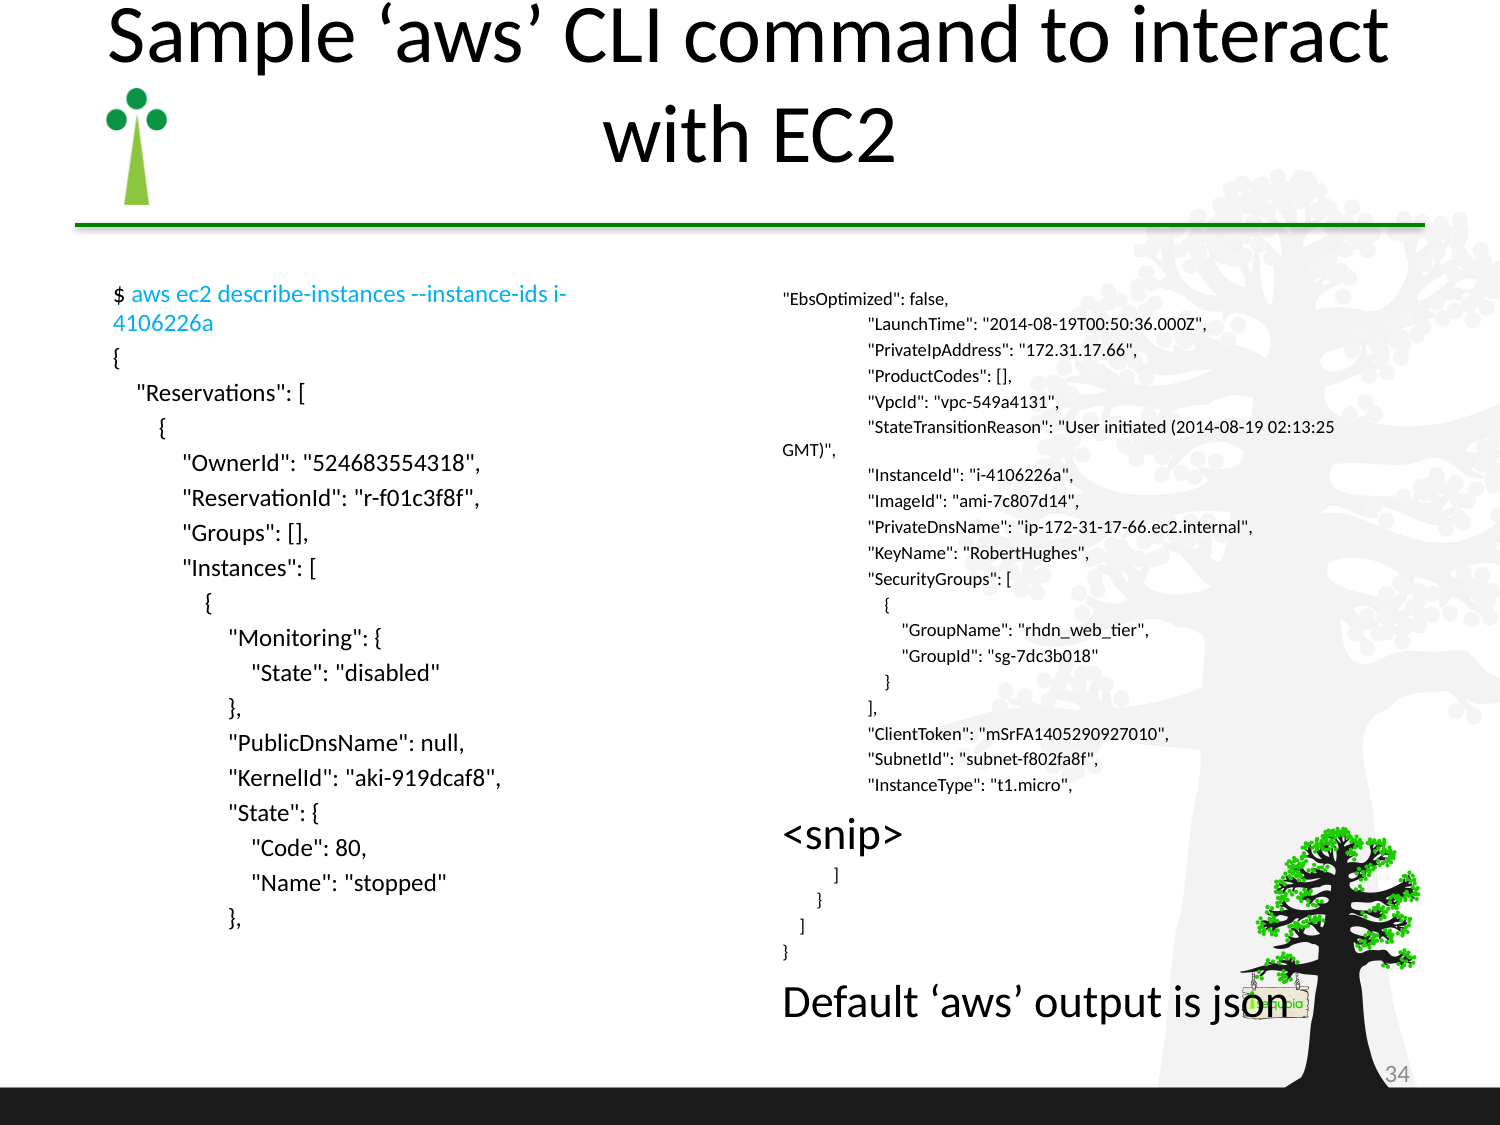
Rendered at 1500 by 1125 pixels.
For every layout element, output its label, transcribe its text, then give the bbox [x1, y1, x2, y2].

picture [0, 0, 1500, 1125]
title Sample ‘aws’ CLI command to interact with EC2 [74, 44, 1426, 233]
list $ aws ec2 describe-instances --instance-ids i-4106226a { "Reservations": [ { "OwnerId": "524683554318", "ReservationId": "r-f01c3f8f", "Groups": [], "Instances": [ { "Monitoring": { "State": "disabled" }, "PublicDnsName": null, "KernelId": "aki-919dcaf8", "State": { "Code": 80, "Name": "stopped" }, [79, 269, 684, 1026]
slide_number 34 [1074, 1042, 1425, 1103]
list "EbsOptimized": false, "LaunchTime": "2014-08-19T00:50:36.000Z", "PrivateIpAddress": "172.31.17.66", "ProductCodes": [], "VpcId": "vpc-549a4131", "StateTransitionReason": "User initiated (2014-08-19 02:13:25 GMT)", "InstanceId": "i-4106226a", "ImageId": "ami-7c807d14", "PrivateDnsName": "ip-172-31-17-66.ec2.internal", "KeyName": "RobertHughes", "SecurityGroups": [ { "GroupName": "rhdn_web_tier", "GroupId": "sg-7dc3b018" } ], "ClientToken": "mSrFA1405290927010", "SubnetId": "subnet-f802fa8f", "InstanceType": "t1.micro", <snip> ] } ] } Default ‘aws’ output is json [750, 278, 1355, 1035]
